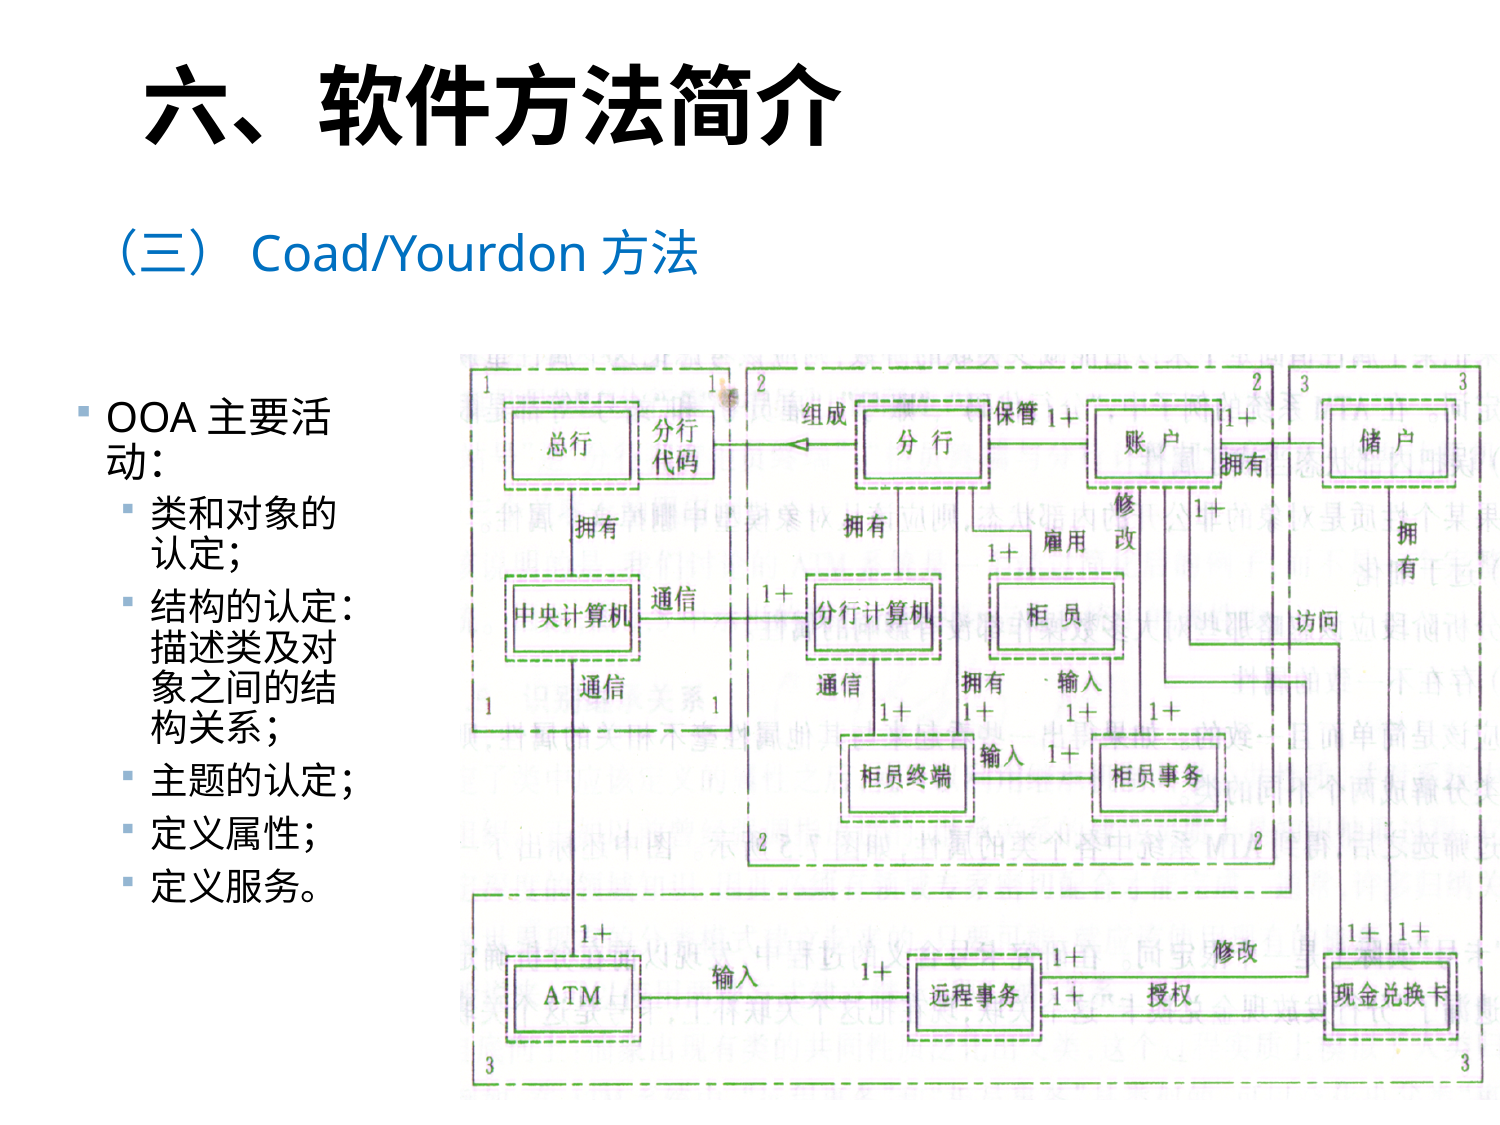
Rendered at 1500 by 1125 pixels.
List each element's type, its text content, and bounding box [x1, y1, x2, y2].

picture [460, 354, 1500, 1100]
text_box OOA主要活动： 类和对象的认定； 结构的认定：描述类及对象之间的结构关系； 主题的认定； 定义属性； 定义服务。 [60, 388, 378, 937]
title 六、软件方法简介 [127, 52, 1403, 169]
list （三）Coad/Yourdon方法 [73, 221, 1349, 305]
